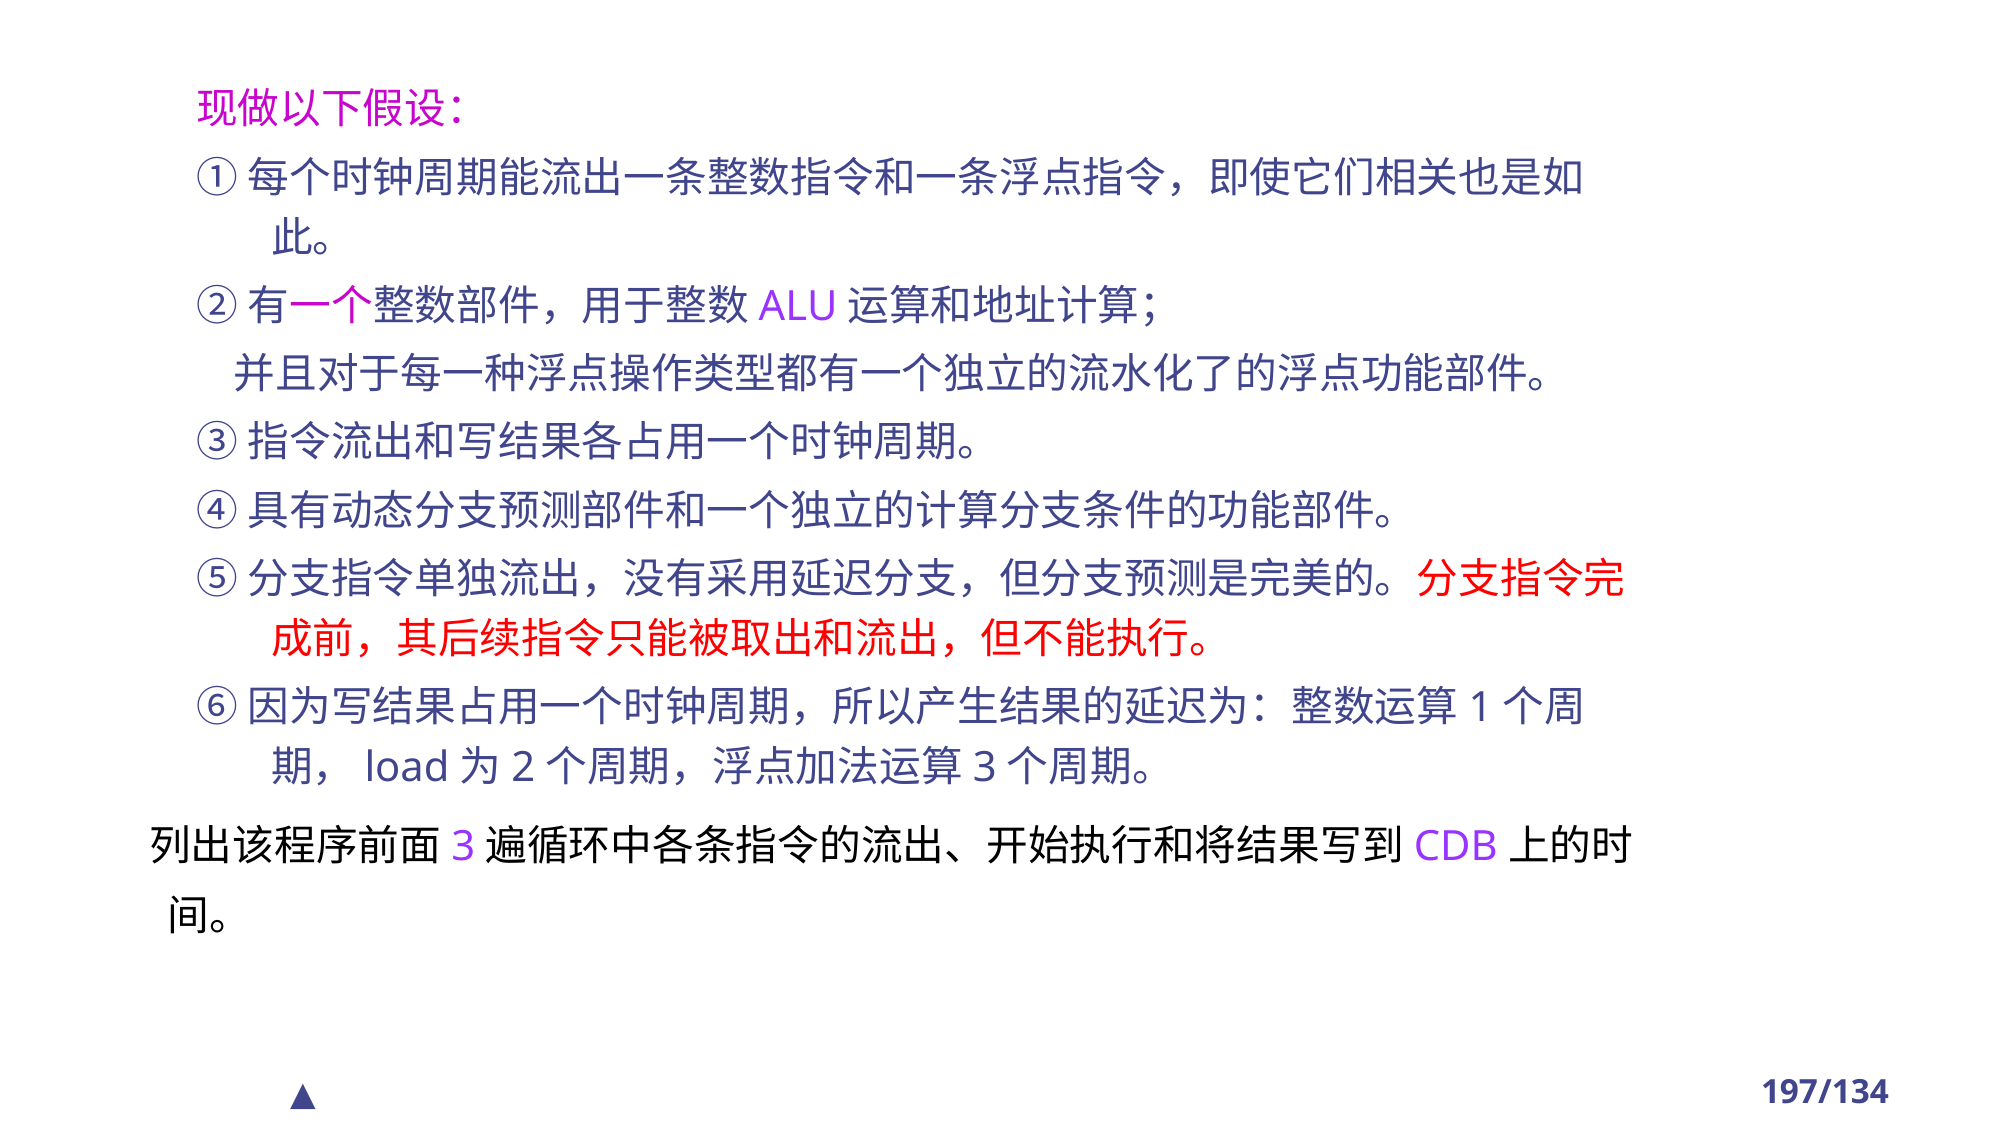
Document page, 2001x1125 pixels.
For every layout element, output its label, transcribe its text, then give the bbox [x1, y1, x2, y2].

list 现做以下假设： ①每个时钟周期能流出一条整数指令和一条浮点指令，即使它们相关也是如此。 ②有一个整数部件，用于整数ALU运算和地址计算； 并且对于每一种浮点操作类型都有一个独立的流水化了的浮点功能部件。 ③指令流出和写结果各占用一个时钟周期。 ④具有动态分支预测部件和一个独立的计算分支条件的功能部件。 ⑤分支指令单独流出，没有采用延迟分支，但分支预测是完美的。分支指令完成前，其后续指令只能被取出和流出，但不能执行。 ⑥因为写结果占用一个时钟周期，所以产生结果的延迟为：整数运算1个周期，load为2个周期，浮点加法运算3个周期。 列出该程序前面3遍循环中各条指令的流出、开始执行和将结果写到CDB上的时间。 [77, 64, 1659, 964]
